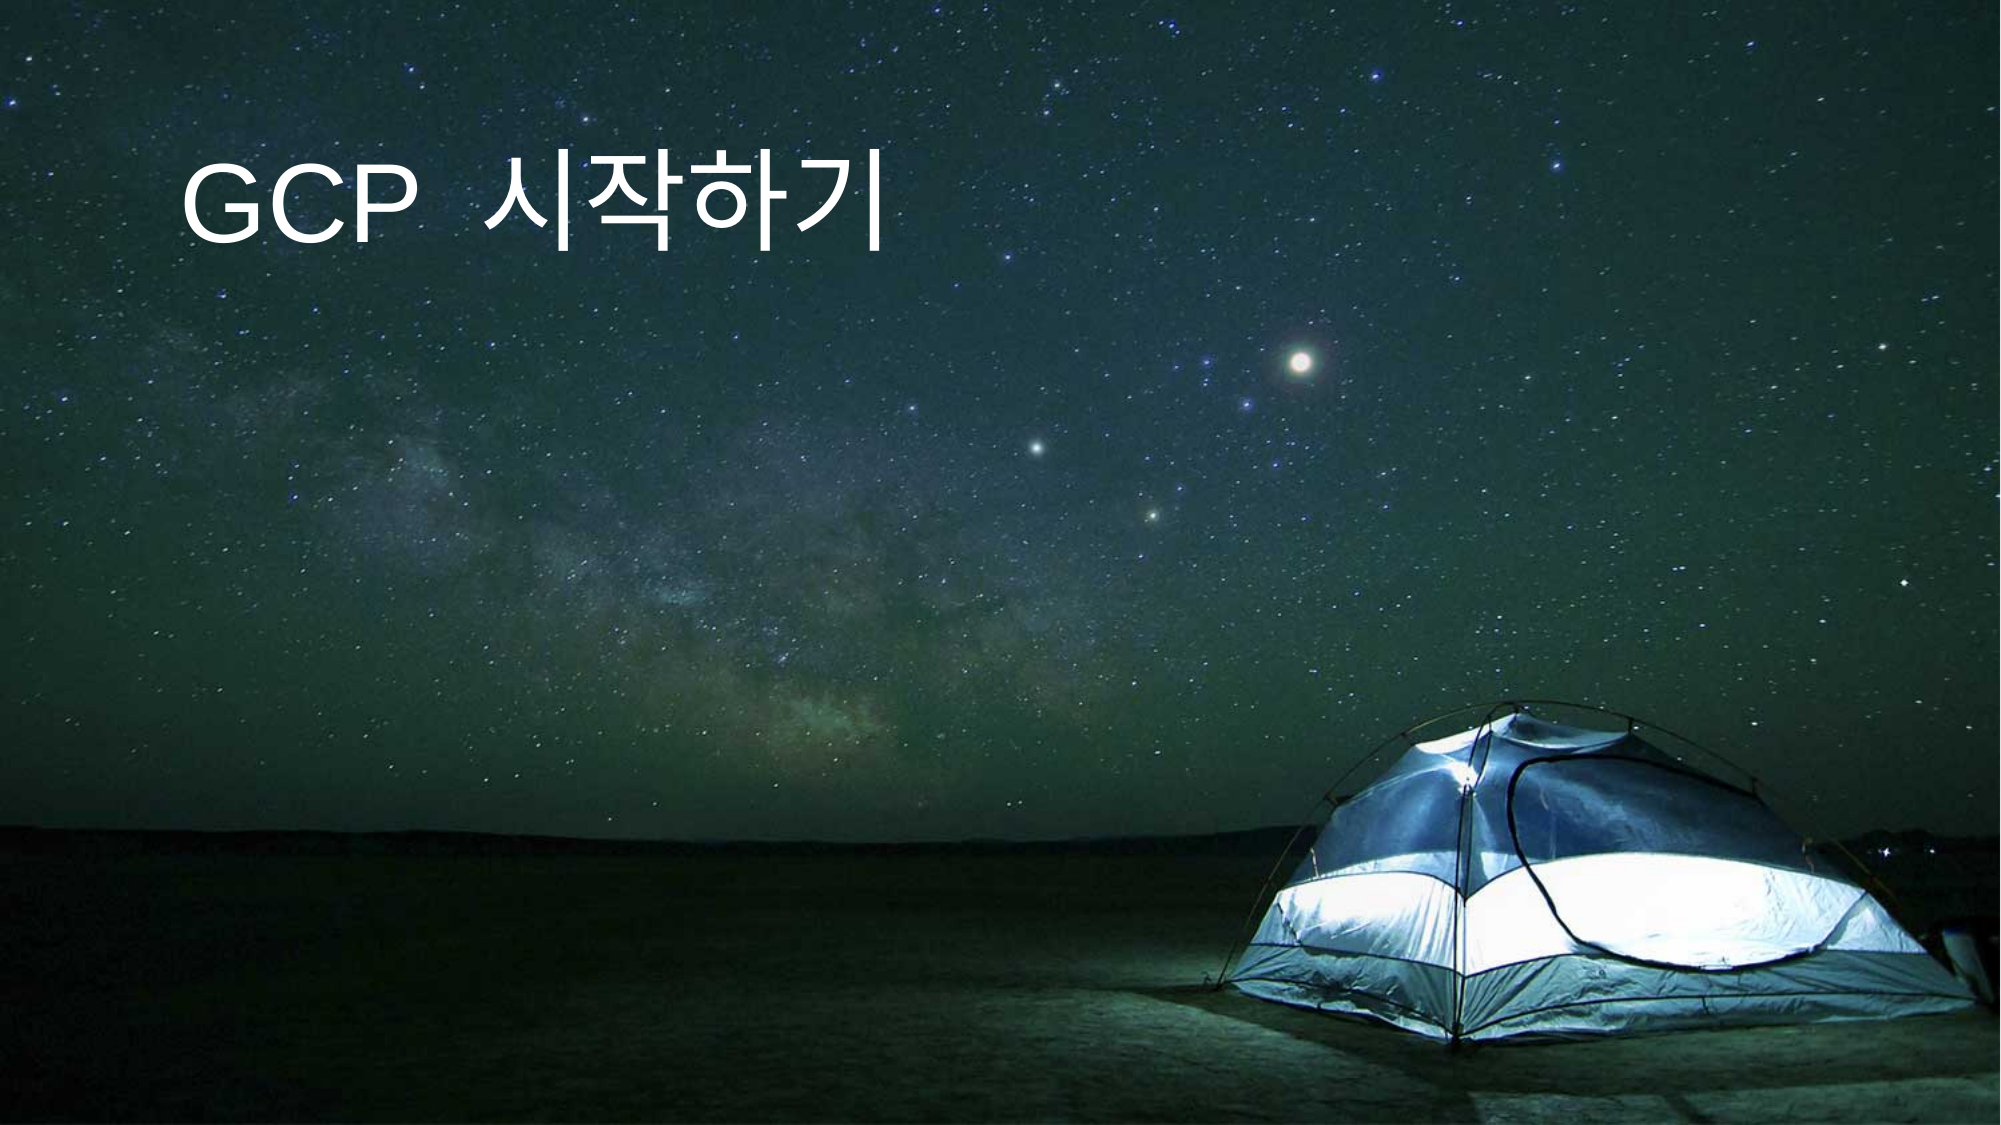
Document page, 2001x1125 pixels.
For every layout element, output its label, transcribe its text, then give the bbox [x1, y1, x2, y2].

picture [0, 0, 2001, 1125]
text_box GCP 시작하기 [25, 138, 1048, 270]
